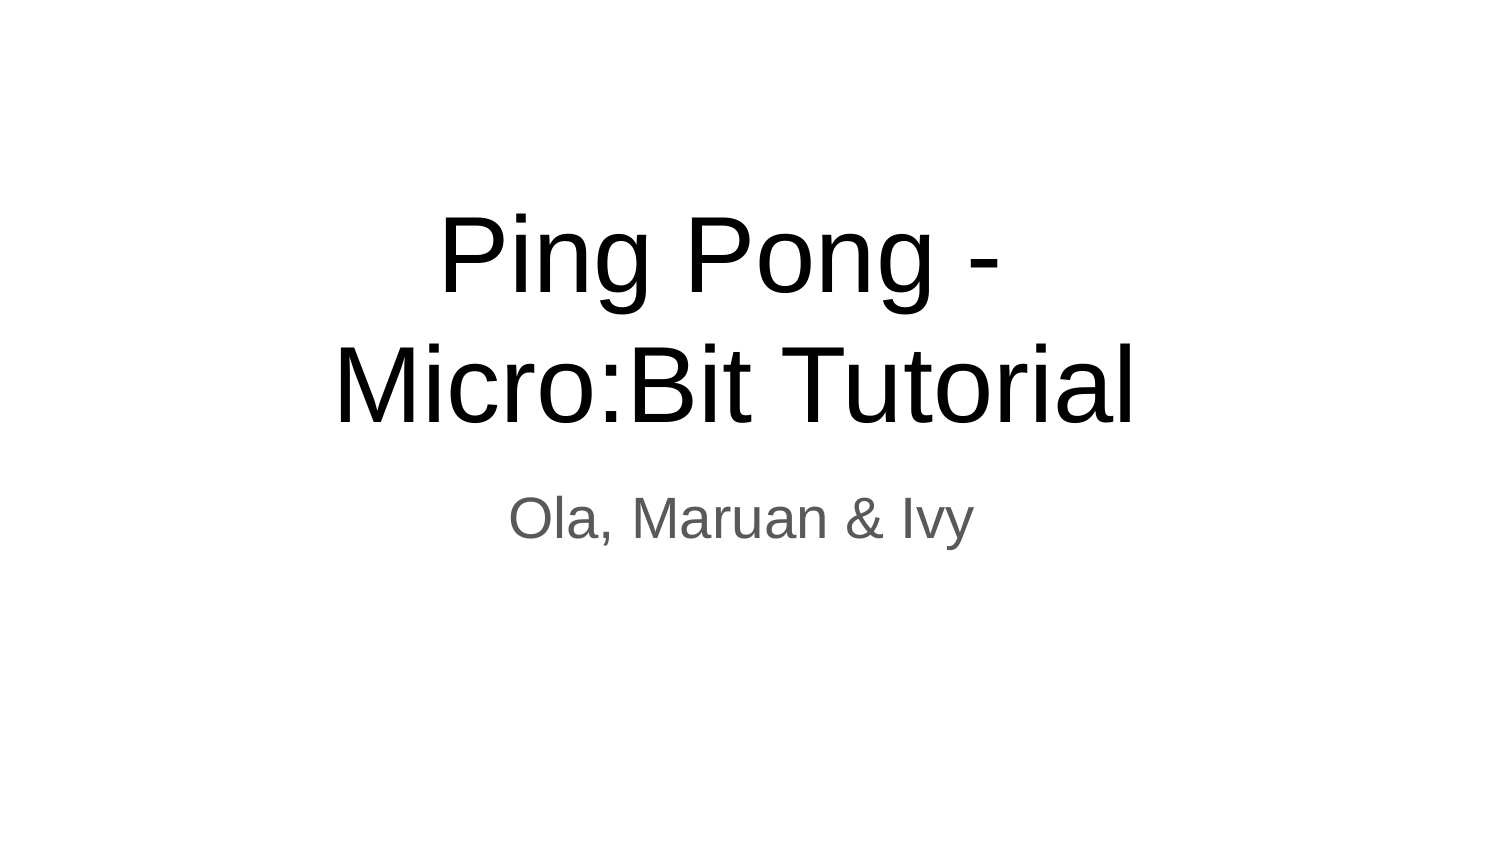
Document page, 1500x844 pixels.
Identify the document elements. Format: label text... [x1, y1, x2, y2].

subtitle Ola, Maruan & Ivy [51, 464, 1449, 595]
title Ping Pong - Micro:Bit Tutorial [51, 122, 1449, 459]
